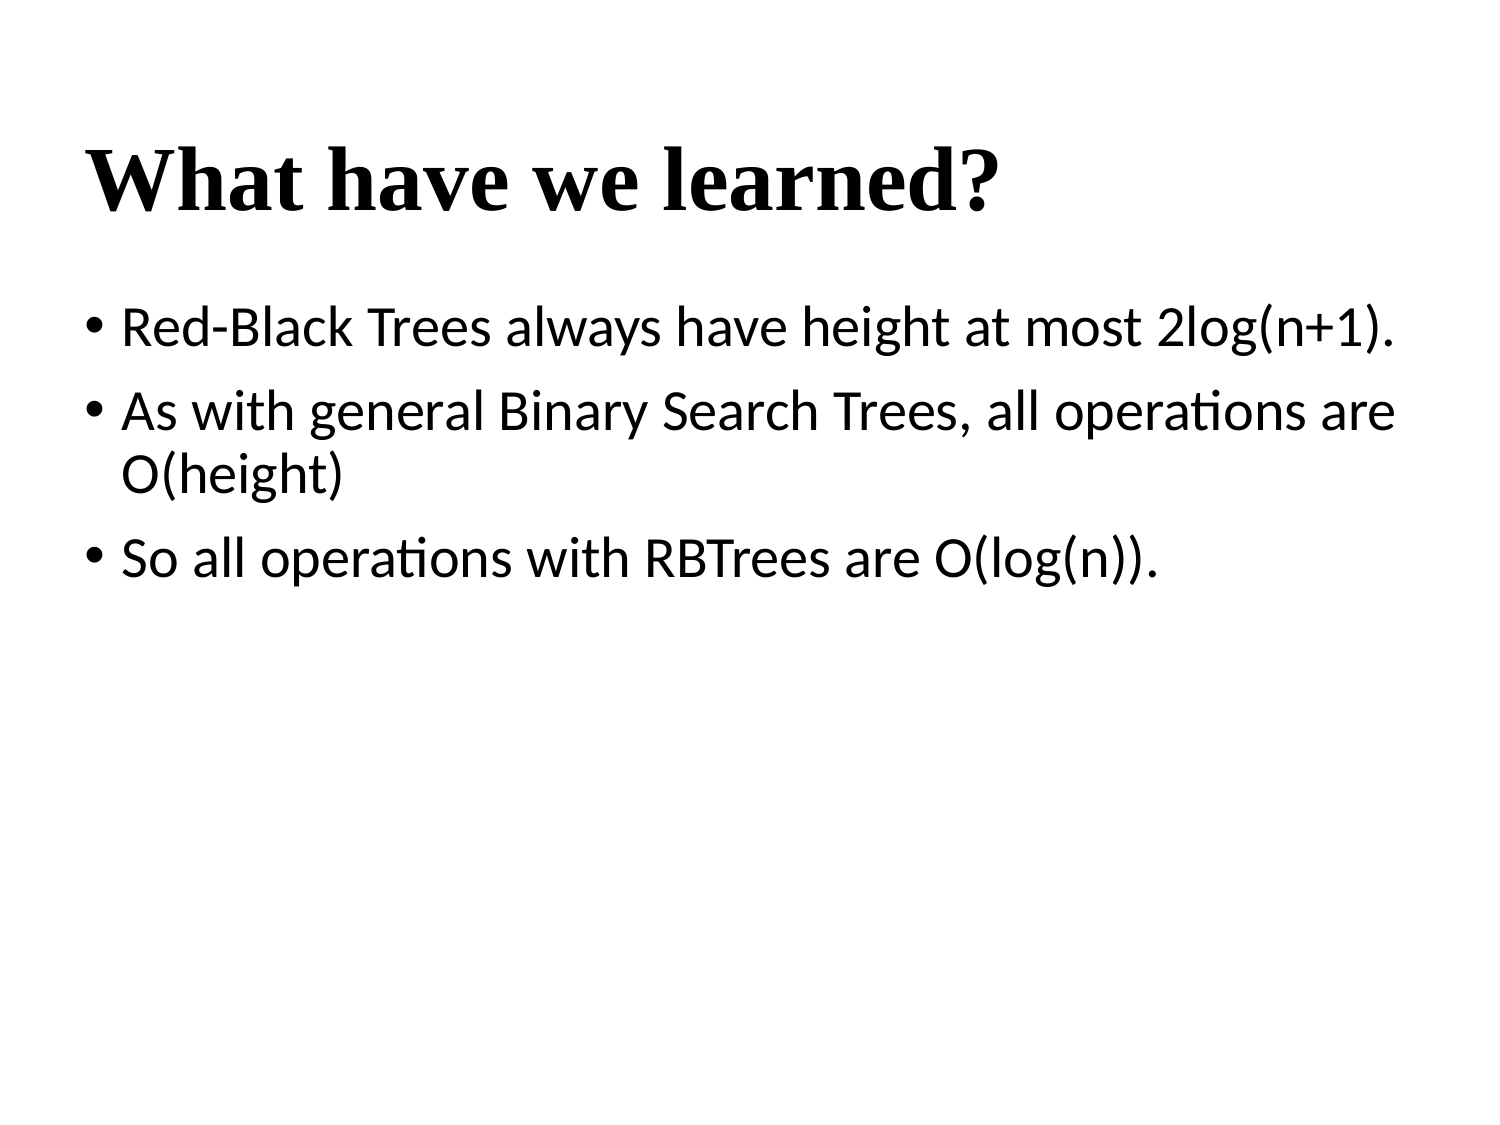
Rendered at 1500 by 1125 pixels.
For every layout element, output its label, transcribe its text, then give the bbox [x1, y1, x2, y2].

title What have we learned? [69, 72, 1364, 289]
text_box Red-Black Trees always have height at most 2log(n+1). As with general Binary Search Trees, all operations are O(height) So all operations with RBTrees are O(log(n)). [69, 289, 1467, 718]
